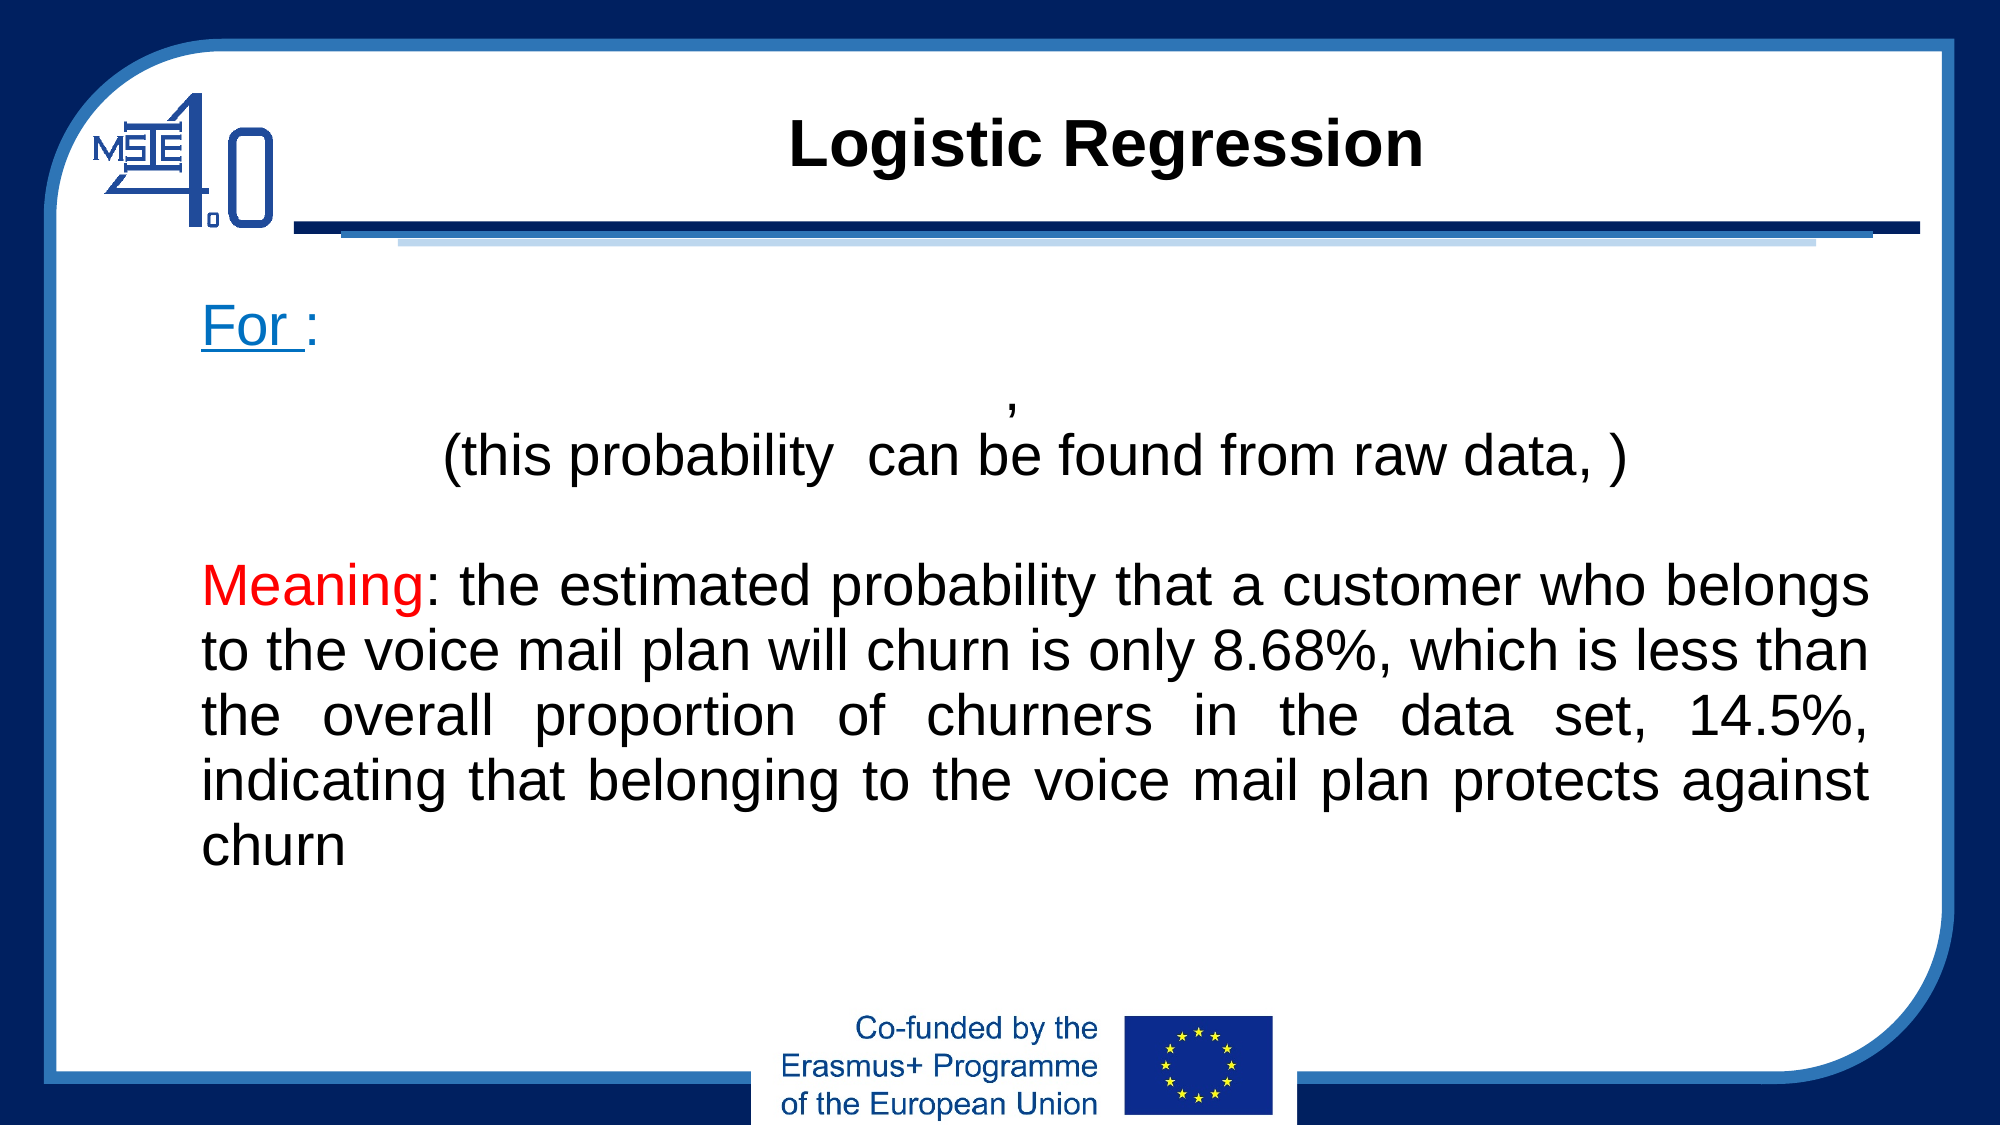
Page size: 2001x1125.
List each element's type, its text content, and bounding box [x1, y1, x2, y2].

picture [751, 1003, 1298, 1125]
title Logistic Regression [294, 73, 1921, 220]
